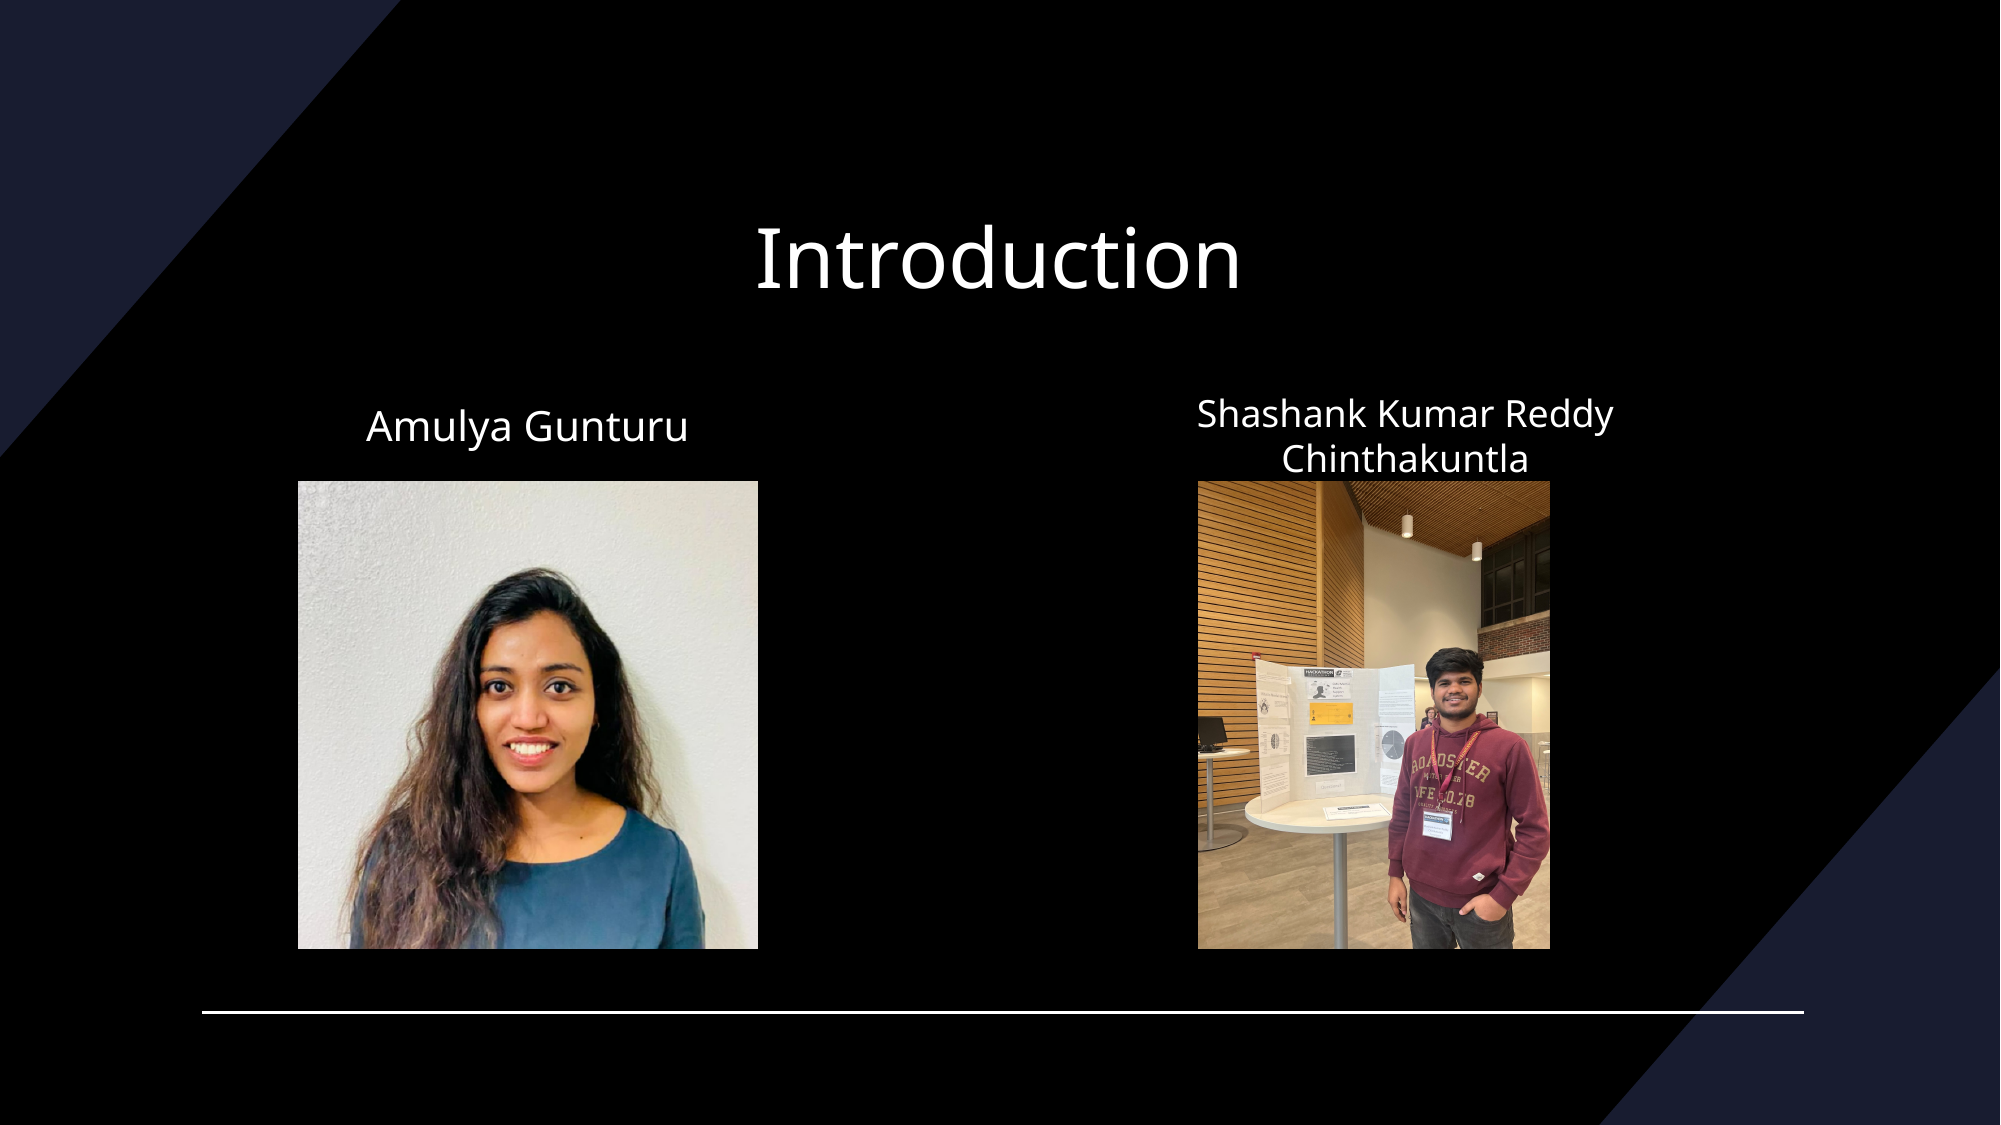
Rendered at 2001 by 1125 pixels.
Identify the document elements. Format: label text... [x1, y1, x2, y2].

list Amulya Gunturu [187, 382, 868, 968]
picture [298, 481, 758, 949]
text_box Shashank Kumar Reddy Chinthakuntla [1065, 382, 1746, 488]
title Introduction [187, 143, 1813, 367]
picture [1198, 481, 1550, 949]
